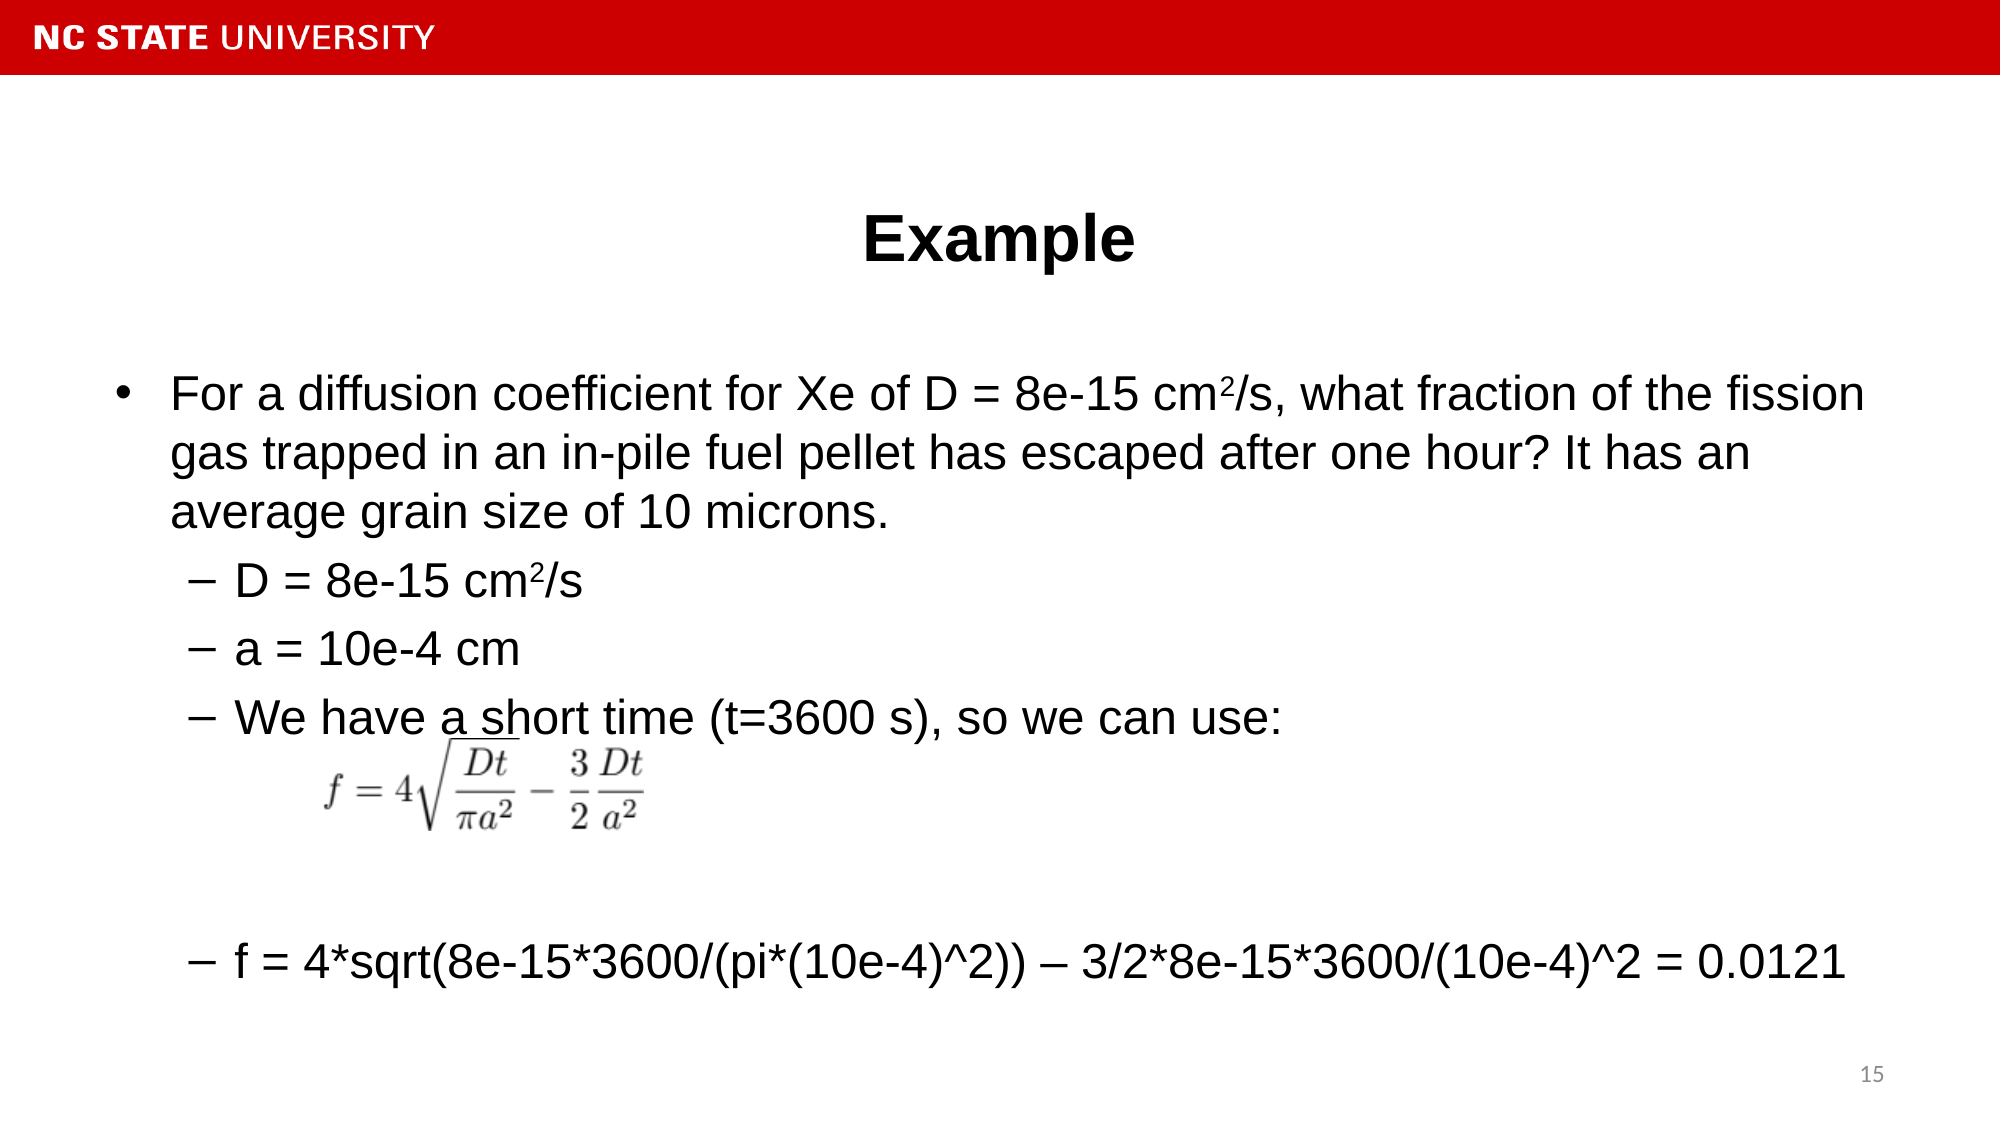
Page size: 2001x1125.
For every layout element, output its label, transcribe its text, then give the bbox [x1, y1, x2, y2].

picture [0, 0, 2000, 75]
picture [323, 738, 645, 831]
list For a diffusion coefficient for Xe of D = 8e-15 cm2/s, what fraction of the fission gas trapped in an in-pile fuel pellet has escaped after one hour? It has an average grain size of 10 microns. D = 8e-15 cm2/s a = 10e-4 cm We have a short time (t=3600 s), so we can use: f = 4*sqrt(8e-15*3600/(pi*(10e-4)^2)) – 3/2*8e-15*3600/(10e-4)^2 = 0.0121 [99, 354, 1900, 1005]
title Example [99, 147, 1900, 323]
slide_number 15 [1433, 1042, 1900, 1103]
